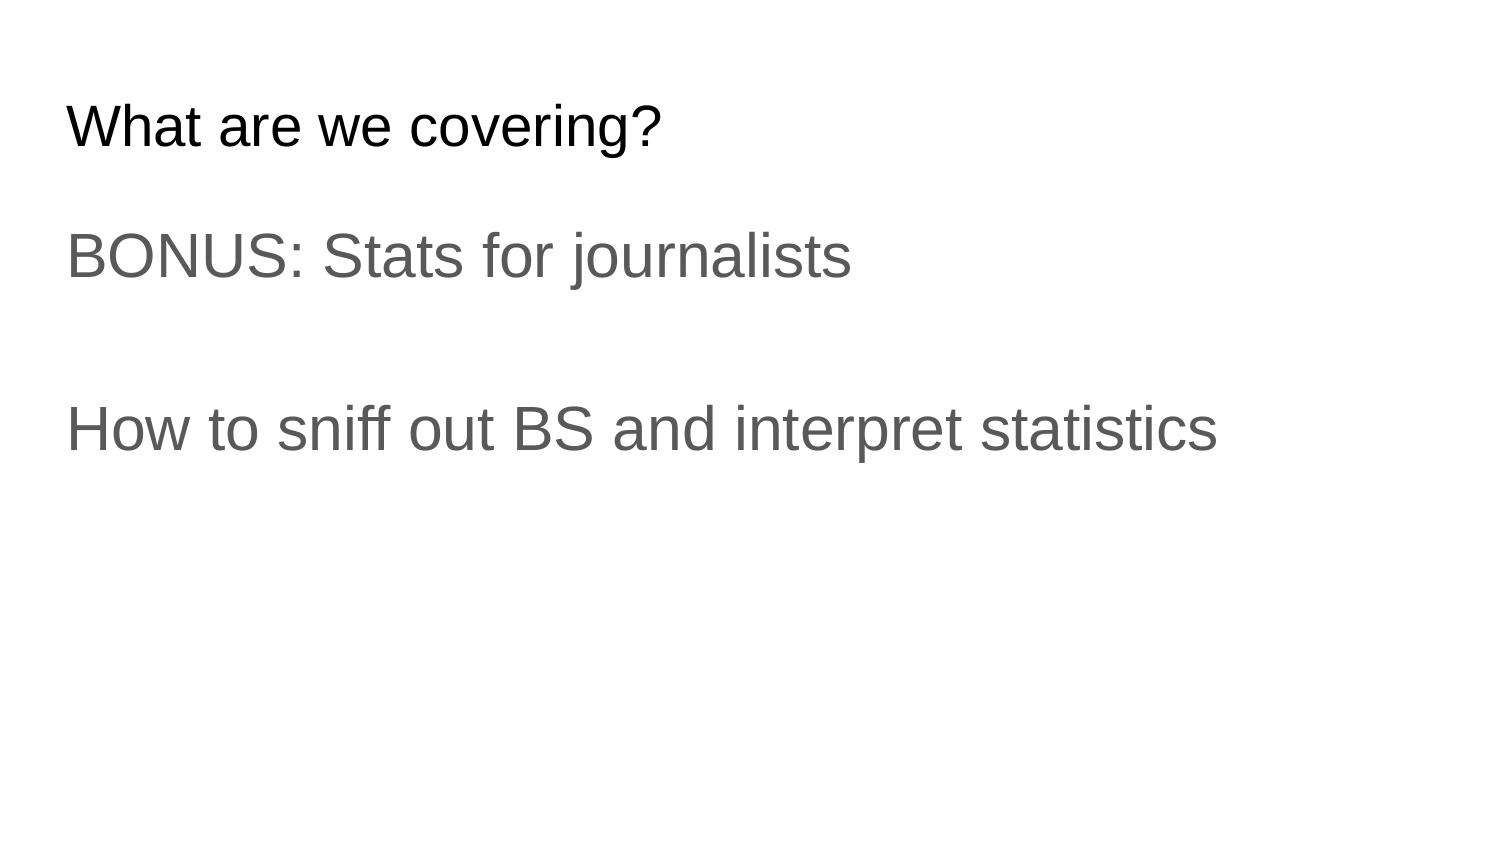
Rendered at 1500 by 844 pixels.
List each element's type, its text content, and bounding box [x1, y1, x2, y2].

list BONUS: Stats for journalists How to sniff out BS and interpret statistics [51, 189, 1449, 750]
title What are we covering? [51, 72, 1449, 167]
